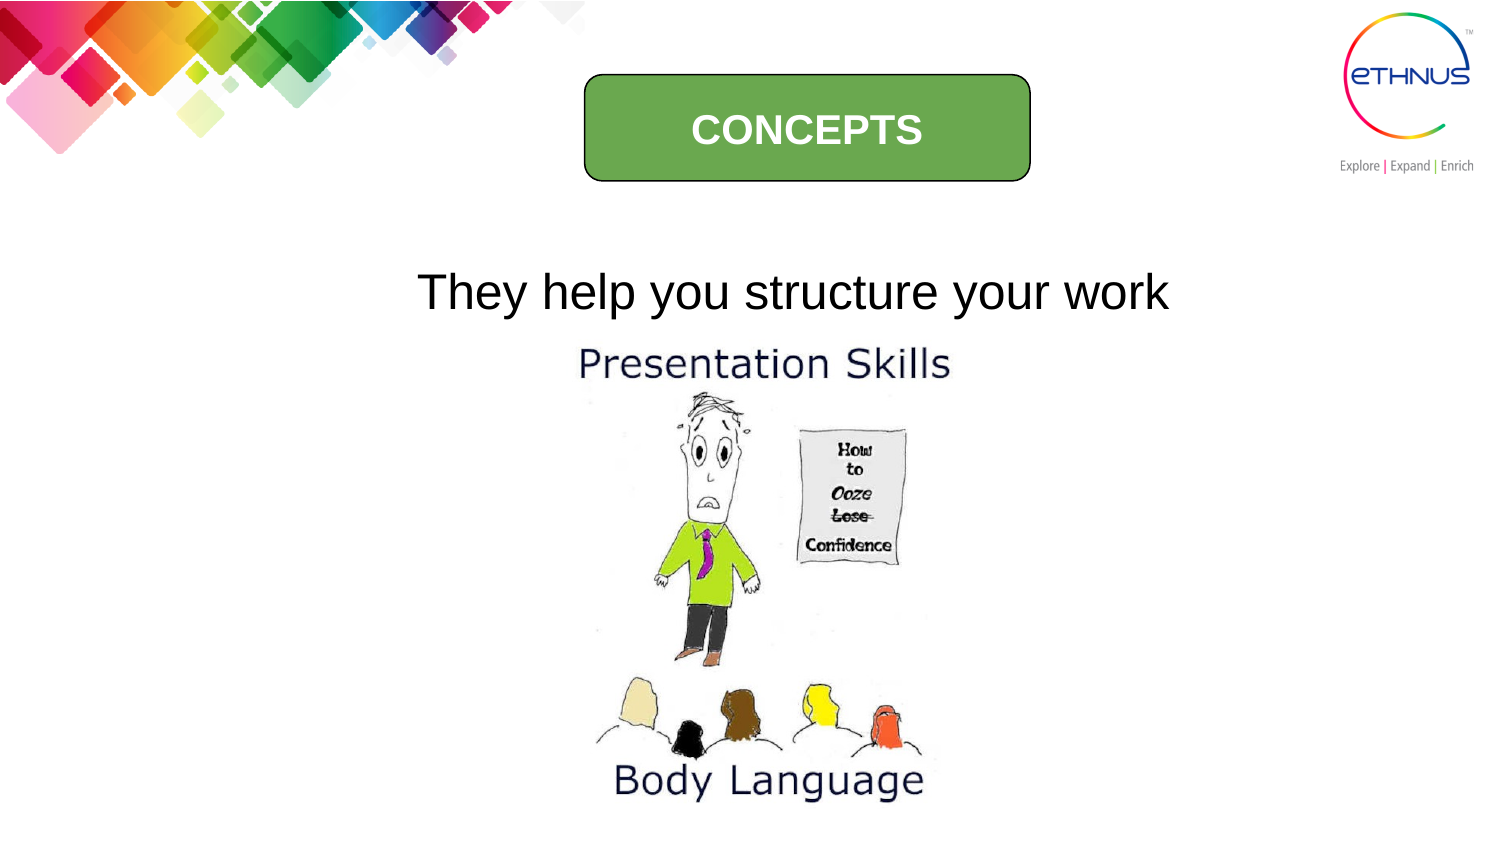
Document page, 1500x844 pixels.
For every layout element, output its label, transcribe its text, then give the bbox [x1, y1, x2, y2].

picture [517, 327, 1005, 815]
text_box CONCEPTS [584, 74, 1031, 181]
text_box They help you structure your work [401, 229, 1186, 308]
picture [1327, 0, 1500, 182]
picture [0, 1, 585, 154]
